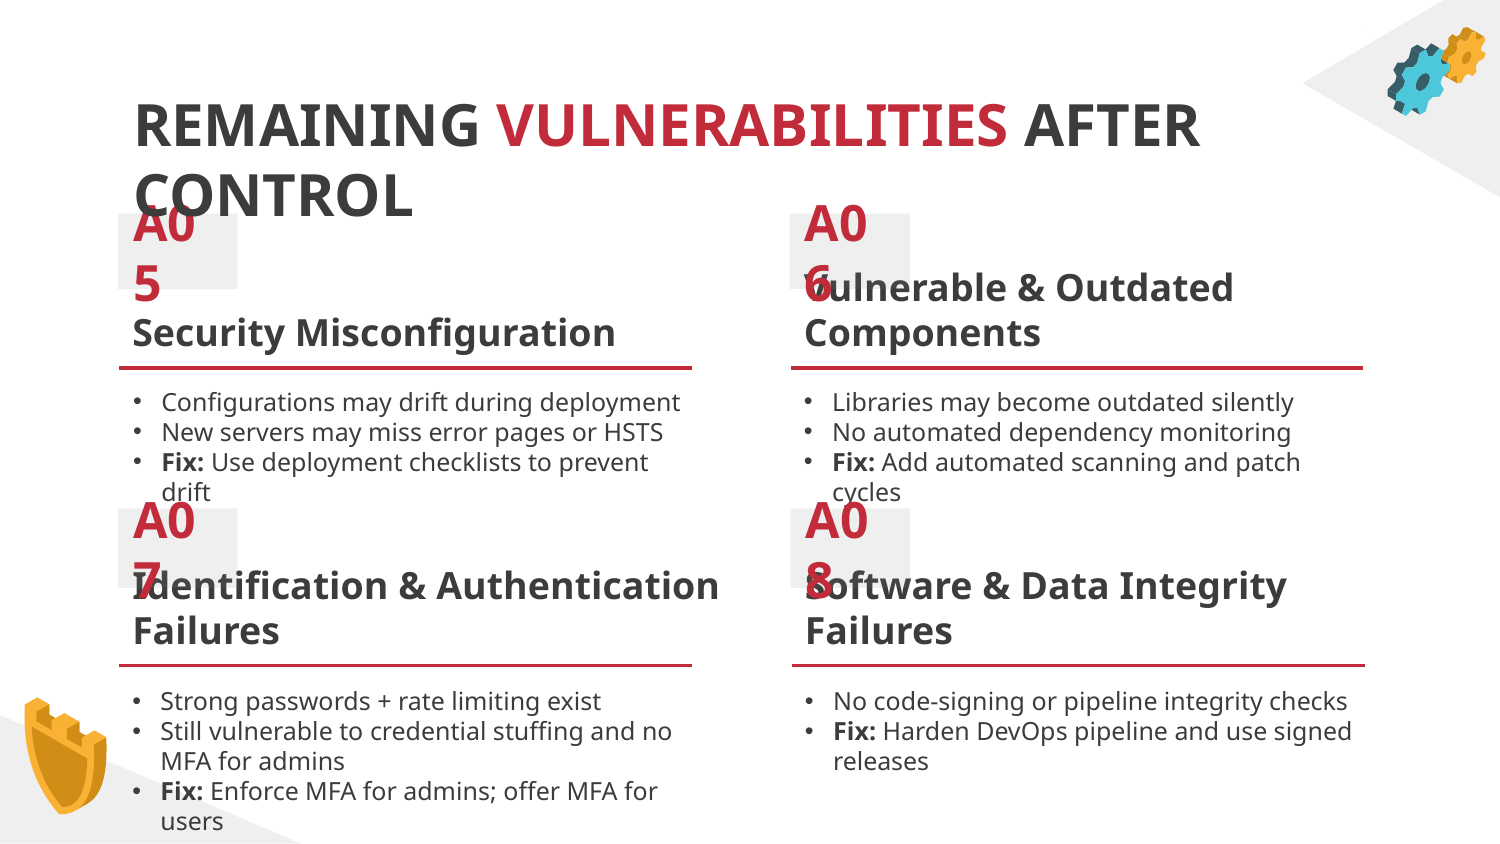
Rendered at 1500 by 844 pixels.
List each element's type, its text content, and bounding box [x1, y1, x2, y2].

subtitle Security Misconfiguration [117, 289, 712, 369]
subtitle Identification & Authentication Failures [117, 587, 761, 668]
text_box Software & Data Integrity Failures [789, 587, 1385, 668]
subtitle Configurations may drift during deployment New servers may miss error pages or HSTS Fix: Use deployment checklists to prevent drift [118, 371, 713, 476]
text_box No code-signing or pipeline integrity checks Fix: Harden DevOps pipeline and use signed releases [789, 670, 1385, 781]
text_box Vulnerable & Outdated Components [788, 289, 1384, 369]
text_box A08 [790, 508, 911, 588]
text_box Libraries may become outdated silently No automated dependency monitoring Fix: Add automated scanning and patch cycles [788, 371, 1382, 491]
title A07 [118, 508, 238, 588]
title REMAINING VULNERABILITIES AFTER CONTROL [118, 72, 1382, 167]
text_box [1387, 27, 1486, 117]
subtitle Strong passwords + rate limiting exist Still vulnerable to credential stuffing and no MFA for admins Fix: Enforce MFA for admins; offer MFA for users [117, 670, 739, 808]
title A05 [118, 213, 238, 290]
text_box A06 [789, 213, 911, 289]
